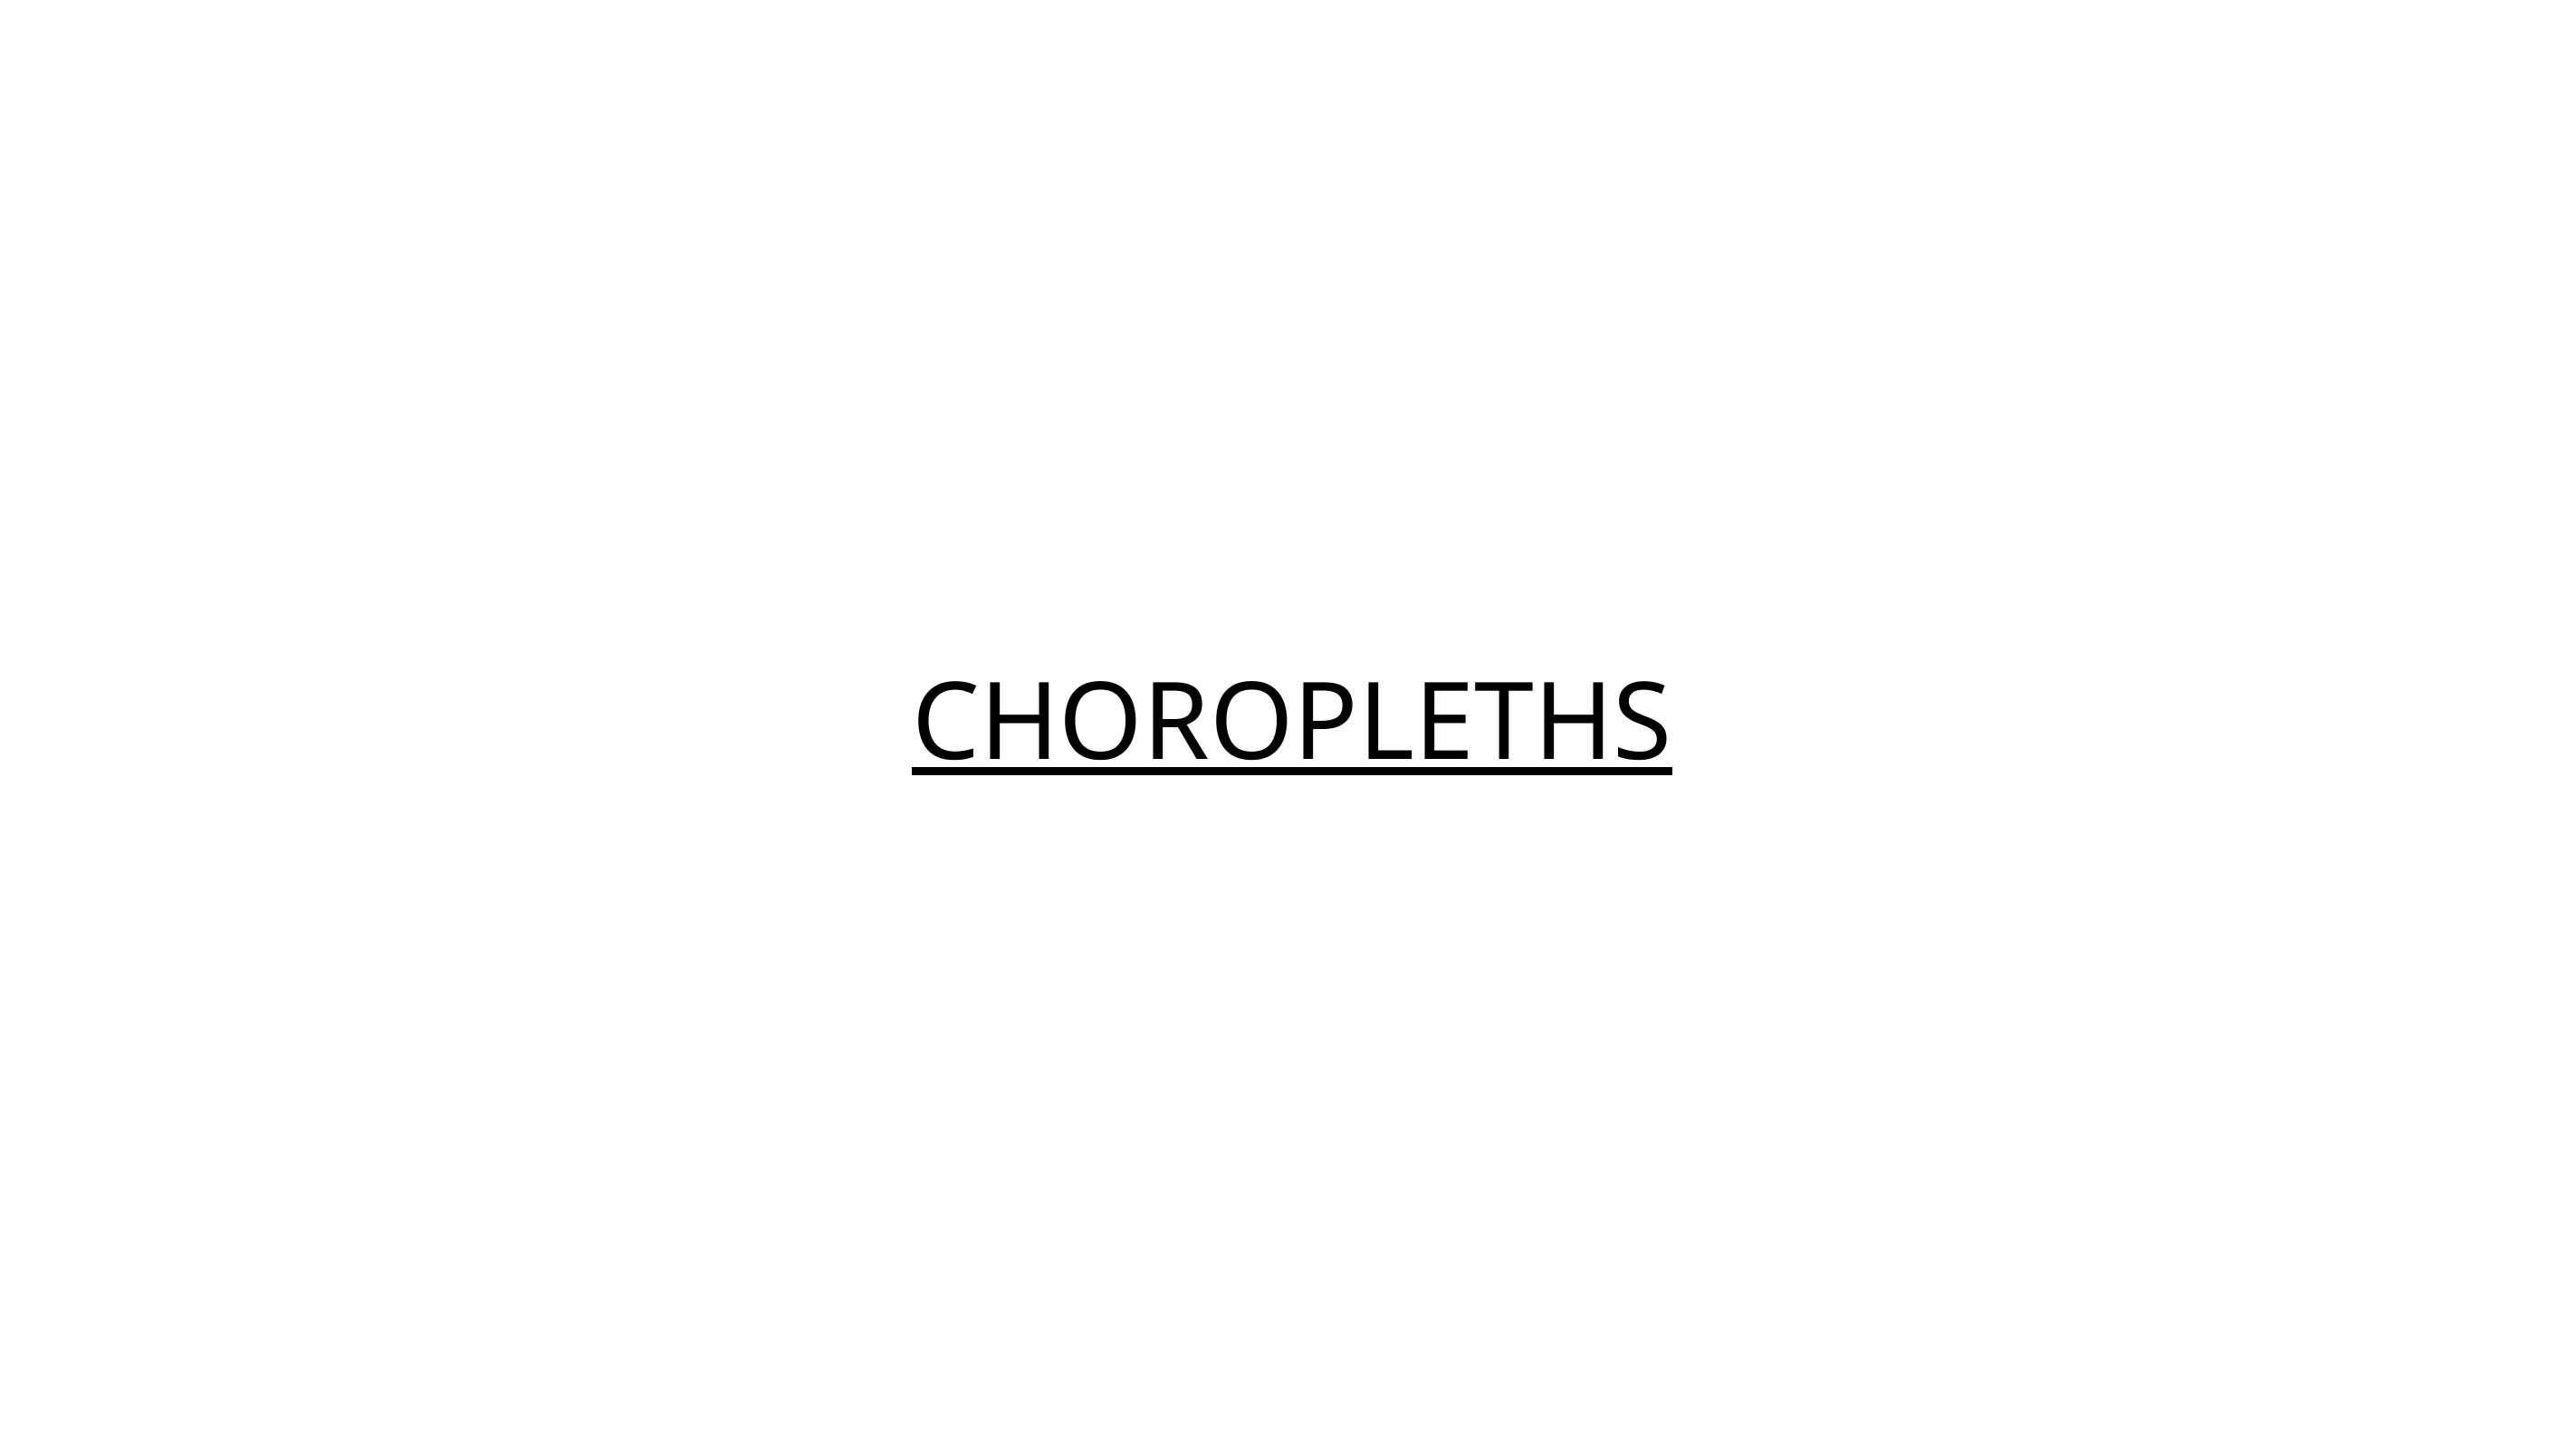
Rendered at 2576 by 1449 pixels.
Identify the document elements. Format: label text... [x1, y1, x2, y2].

list choropleths [139, 175, 2437, 1274]
